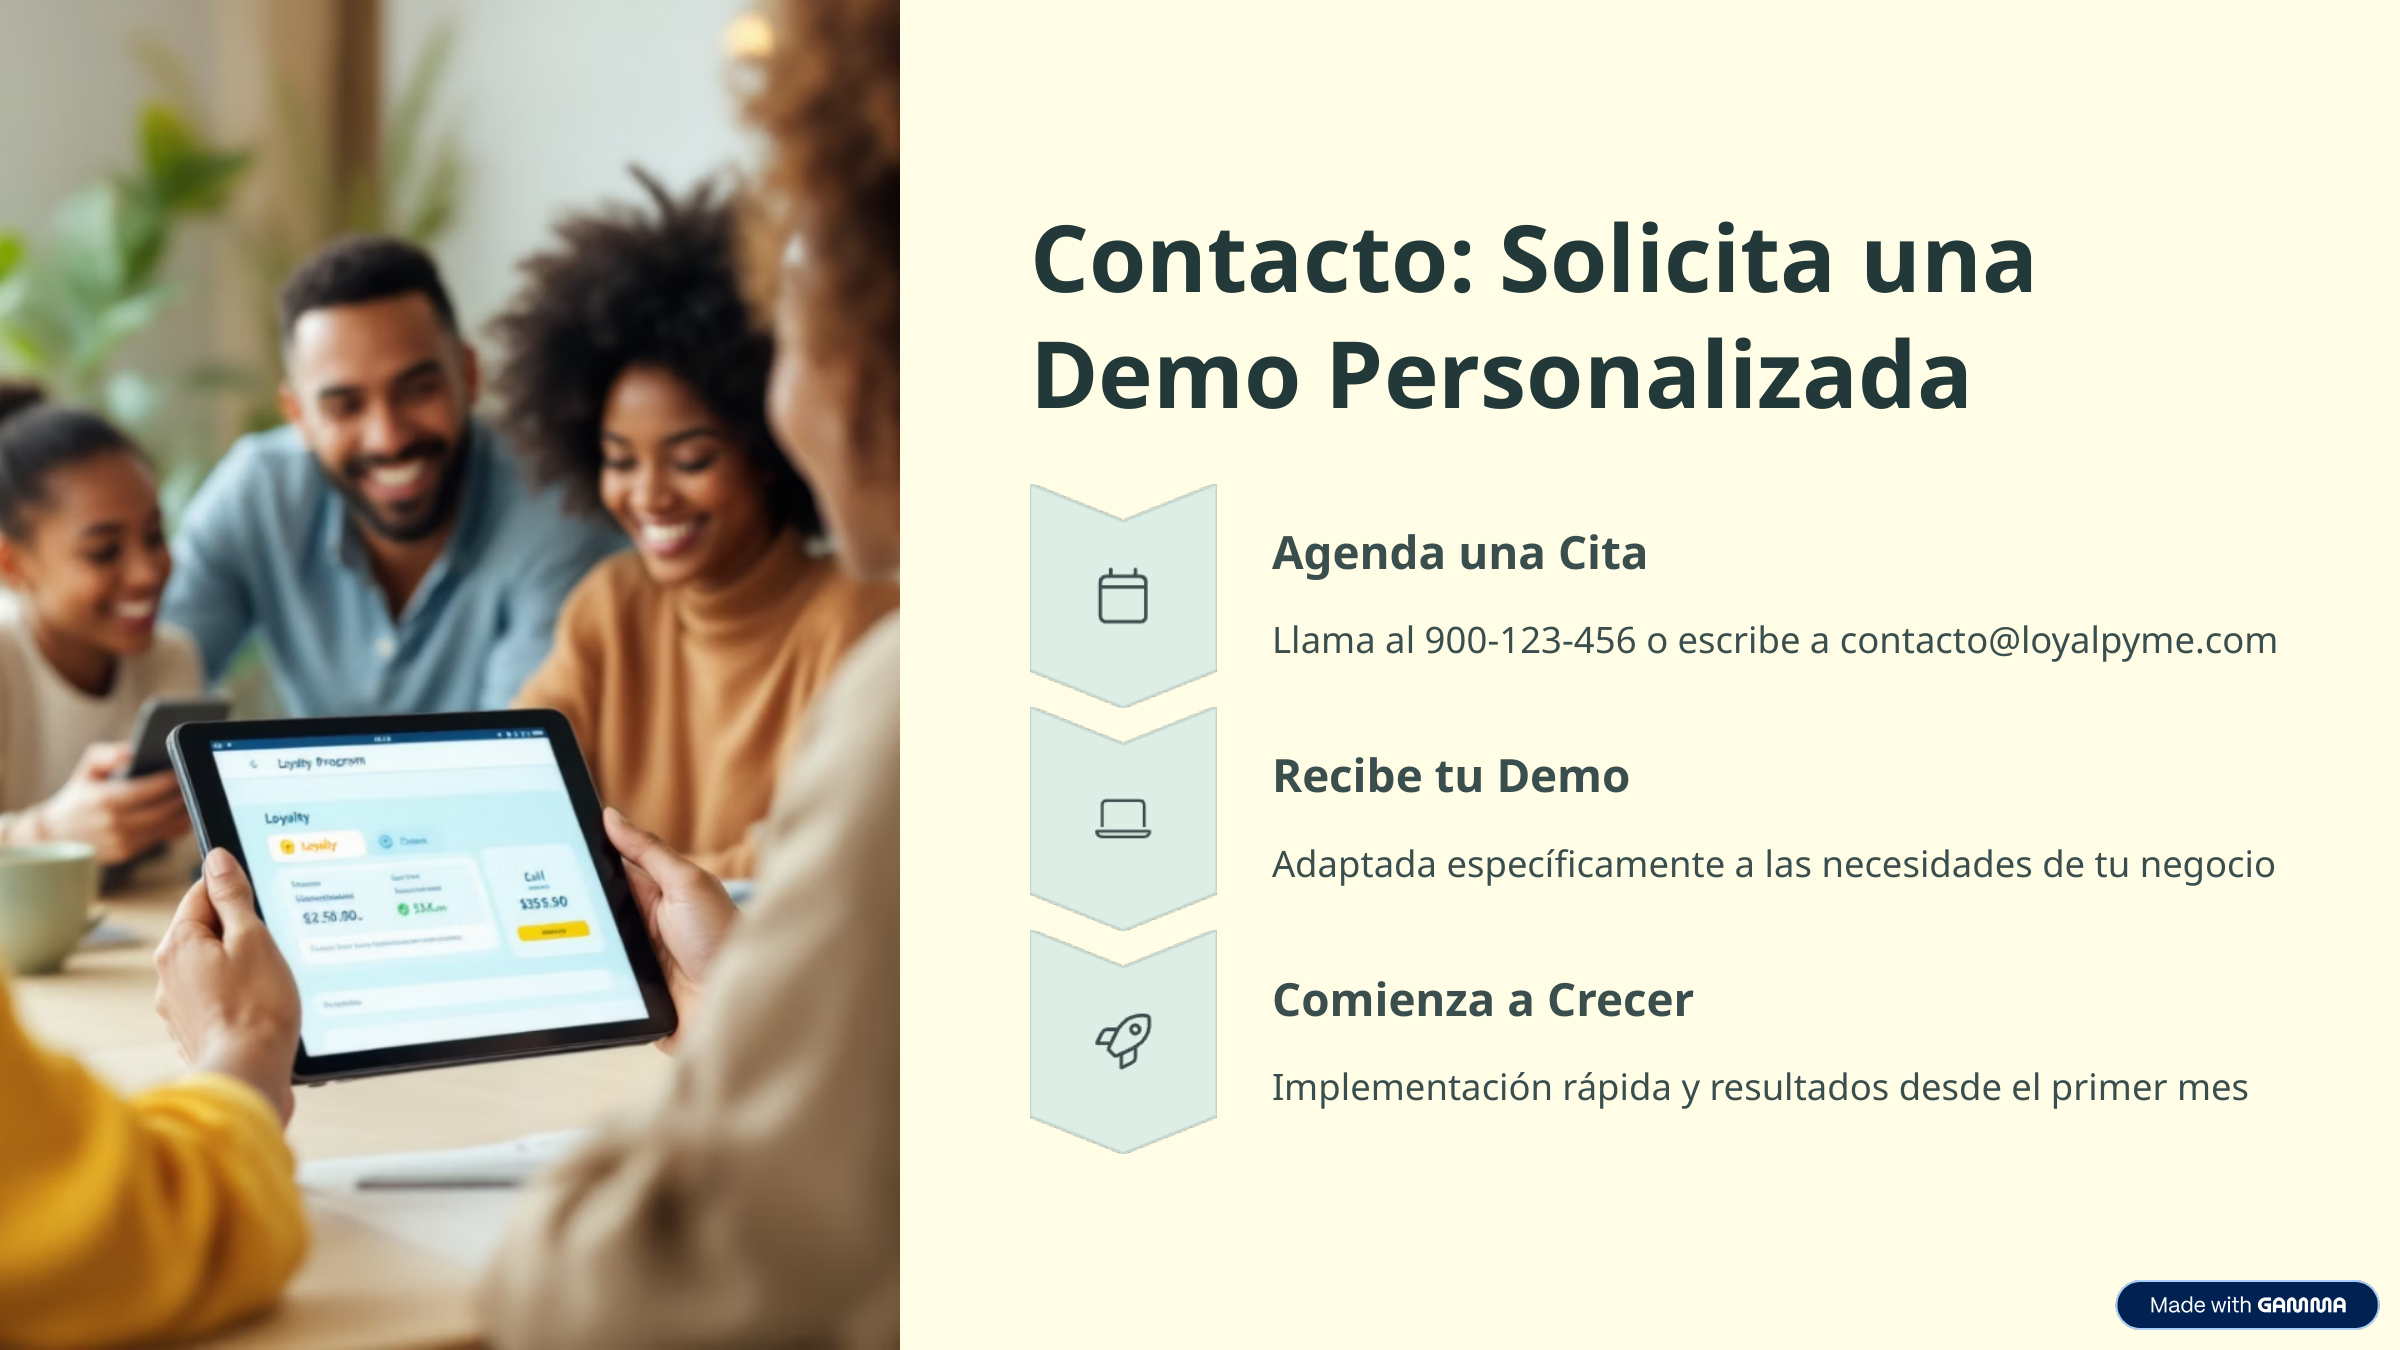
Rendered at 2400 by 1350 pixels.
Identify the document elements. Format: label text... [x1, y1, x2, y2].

picture [2106, 1271, 2389, 1339]
picture [0, 0, 900, 1350]
text_box Contacto: Solicita una Demo Personalizada [1030, 195, 2270, 429]
text_box Comienza a Crecer [1272, 967, 1766, 1026]
text_box Agenda una Cita [1271, 521, 1738, 580]
text_box Llama al 900-123-456 o escribe a contacto@loyalpyme.com [1272, 601, 2270, 662]
picture [1030, 484, 1217, 1154]
text_box Recibe tu Demo [1271, 744, 1738, 803]
text_box Adaptada específicamente a las necesidades de tu negocio [1272, 825, 2270, 885]
text_box Implementación rápida y resultados desde el primer mes [1272, 1048, 2270, 1108]
